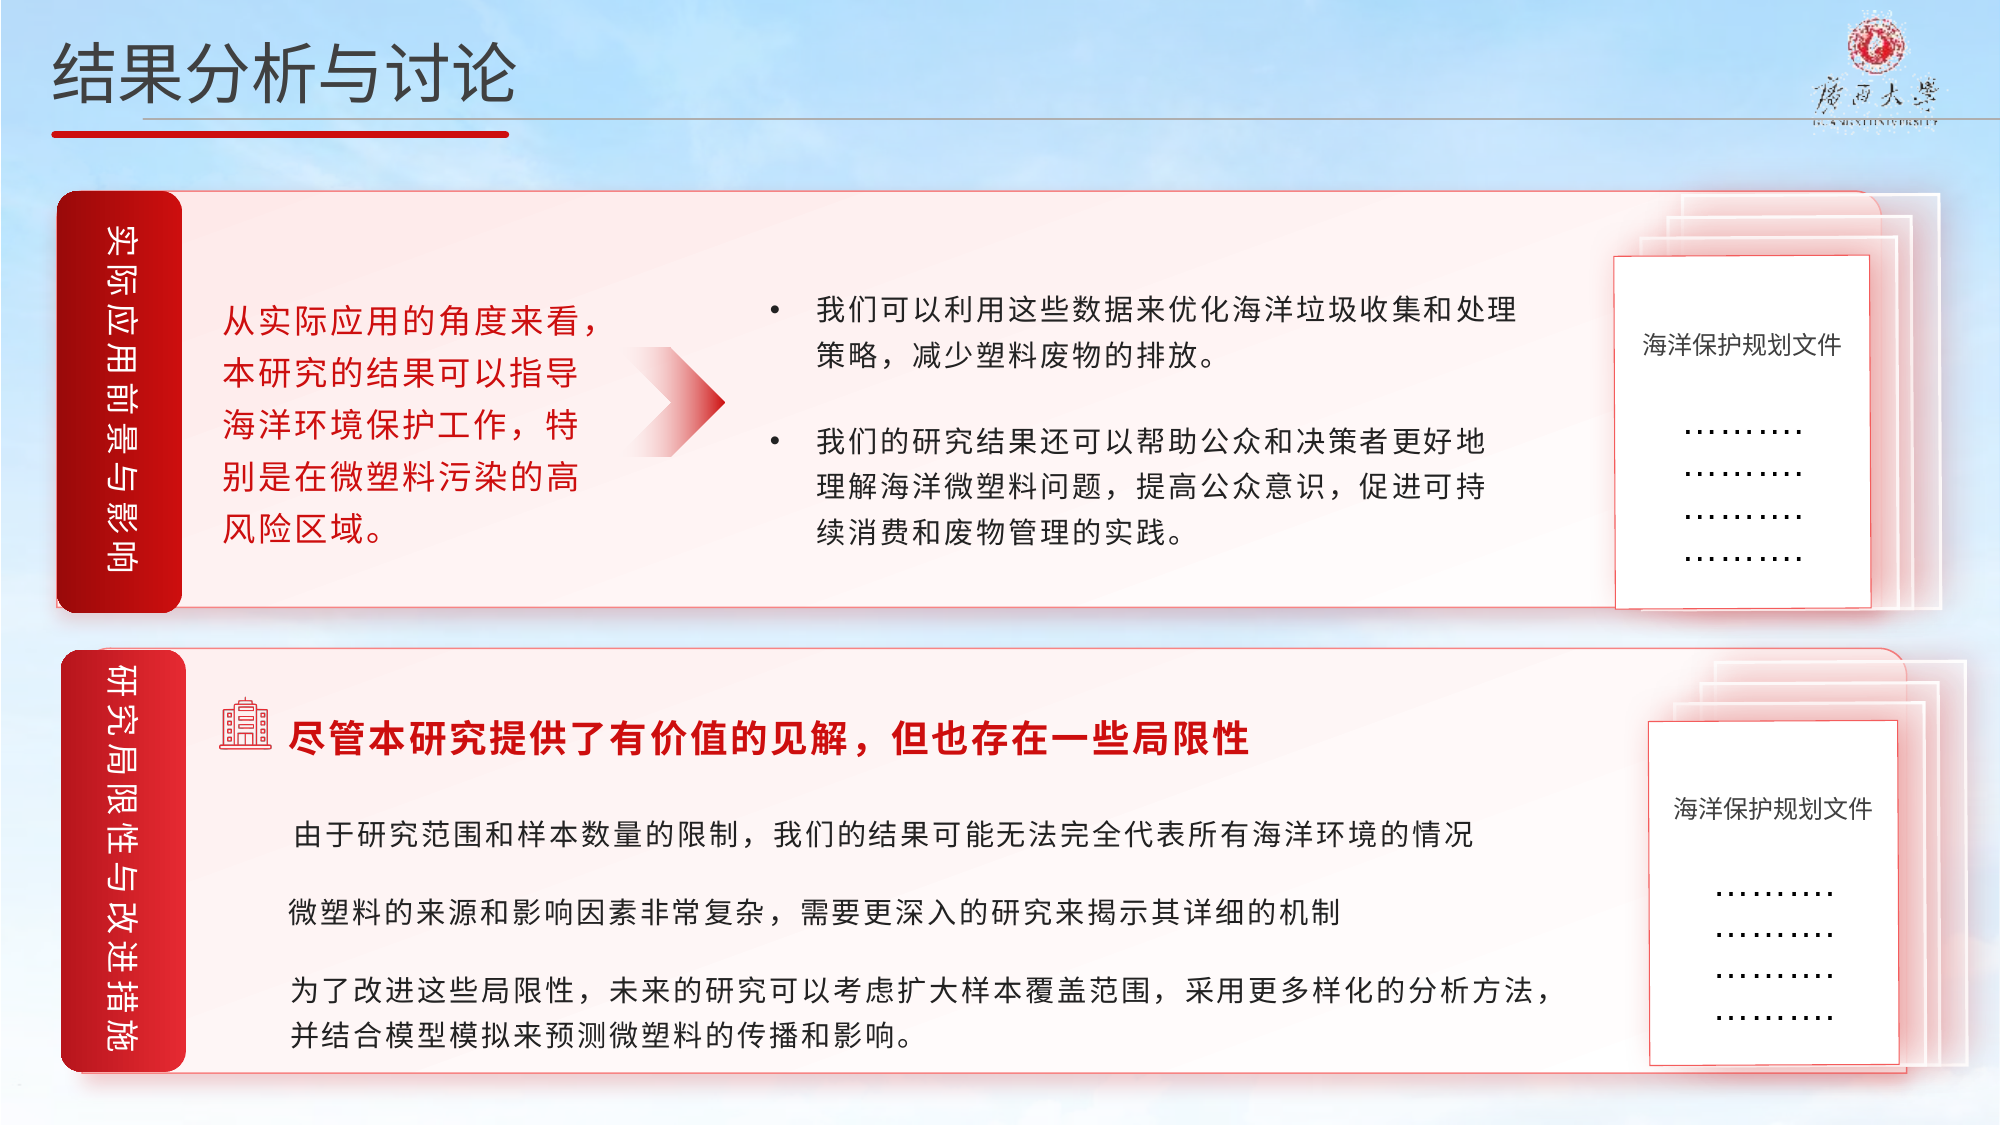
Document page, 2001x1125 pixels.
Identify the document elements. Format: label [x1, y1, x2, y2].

text_box [760, 276, 1547, 552]
picture [0, 0, 2000, 1125]
text_box [1614, 194, 1941, 610]
text_box [1648, 661, 1967, 1067]
